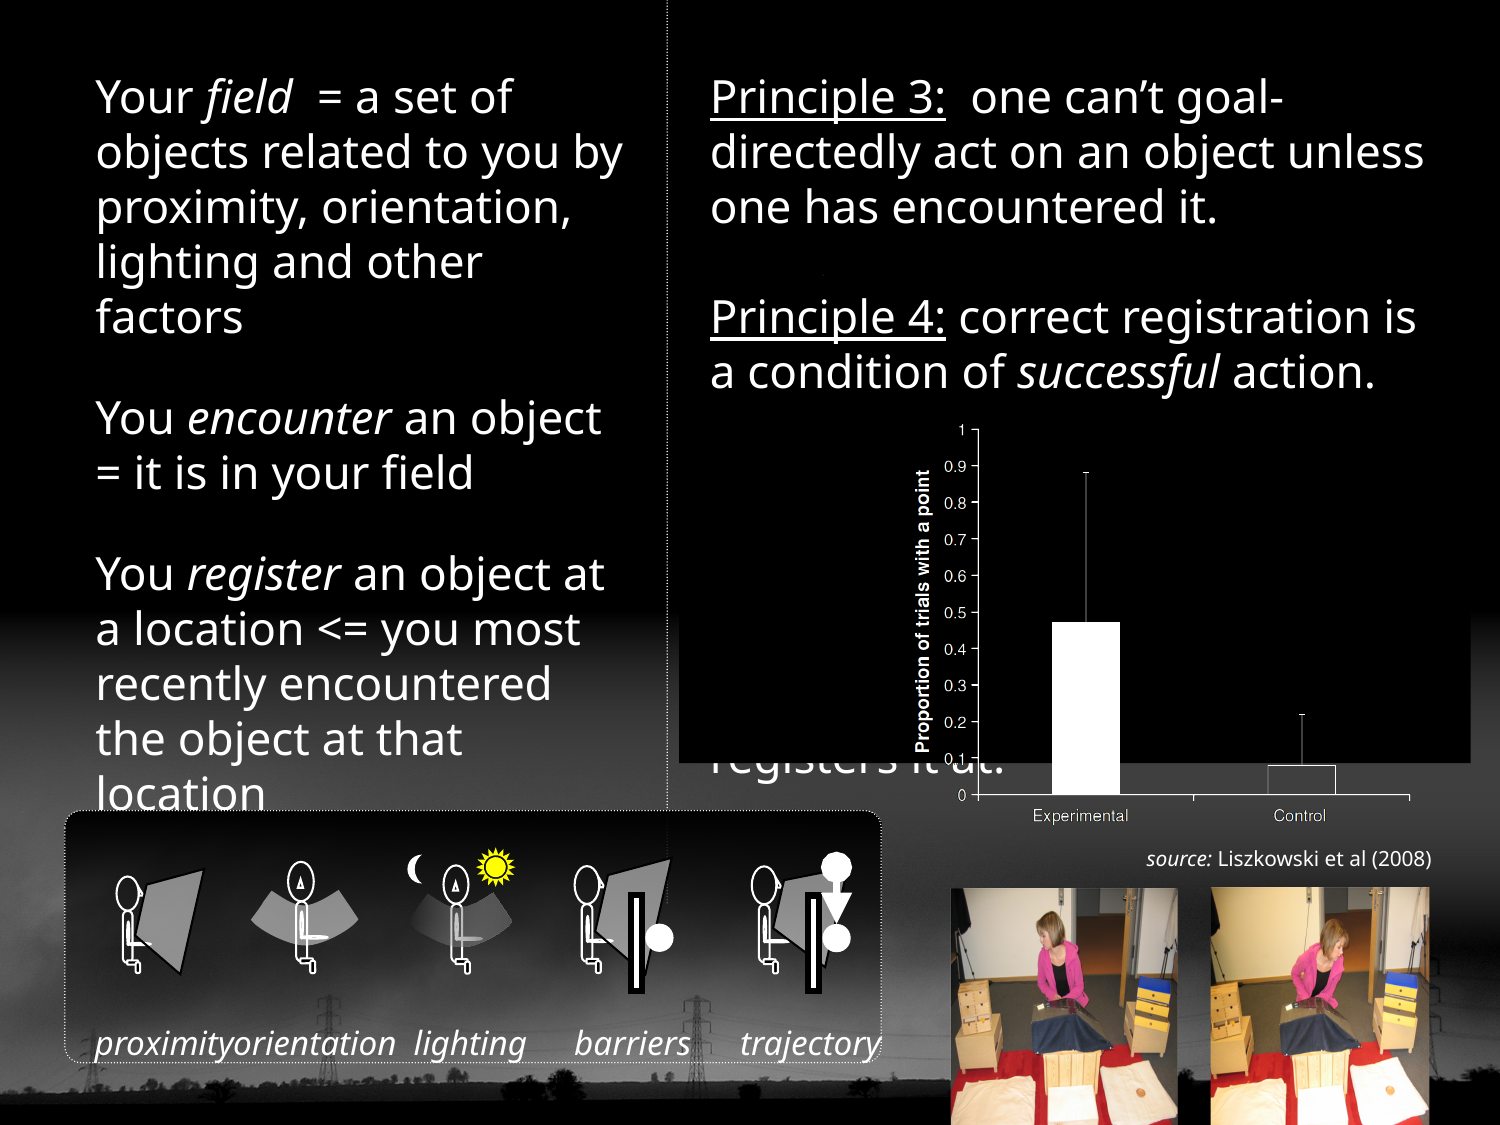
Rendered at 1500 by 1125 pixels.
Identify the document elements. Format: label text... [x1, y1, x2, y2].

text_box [64, 810, 893, 1071]
text_box Your field = a set of objects related to you by proximity, orientation, lighting and other factors You encounter an object = it is in your field You register an object at a location <= you most recently encountered the object at that location [64, 52, 656, 241]
text_box Principle 3: one can’t goal-directedly act on an object unless one has encountered it. Principle 4: correct registration is a condition of successful action. Principle 3: when an agent performs a goal-directed action and the goal specifies an object, the agent will act as if the object were actually in the location she registers it at. [679, 52, 1459, 241]
picture [0, 242, 1500, 1125]
